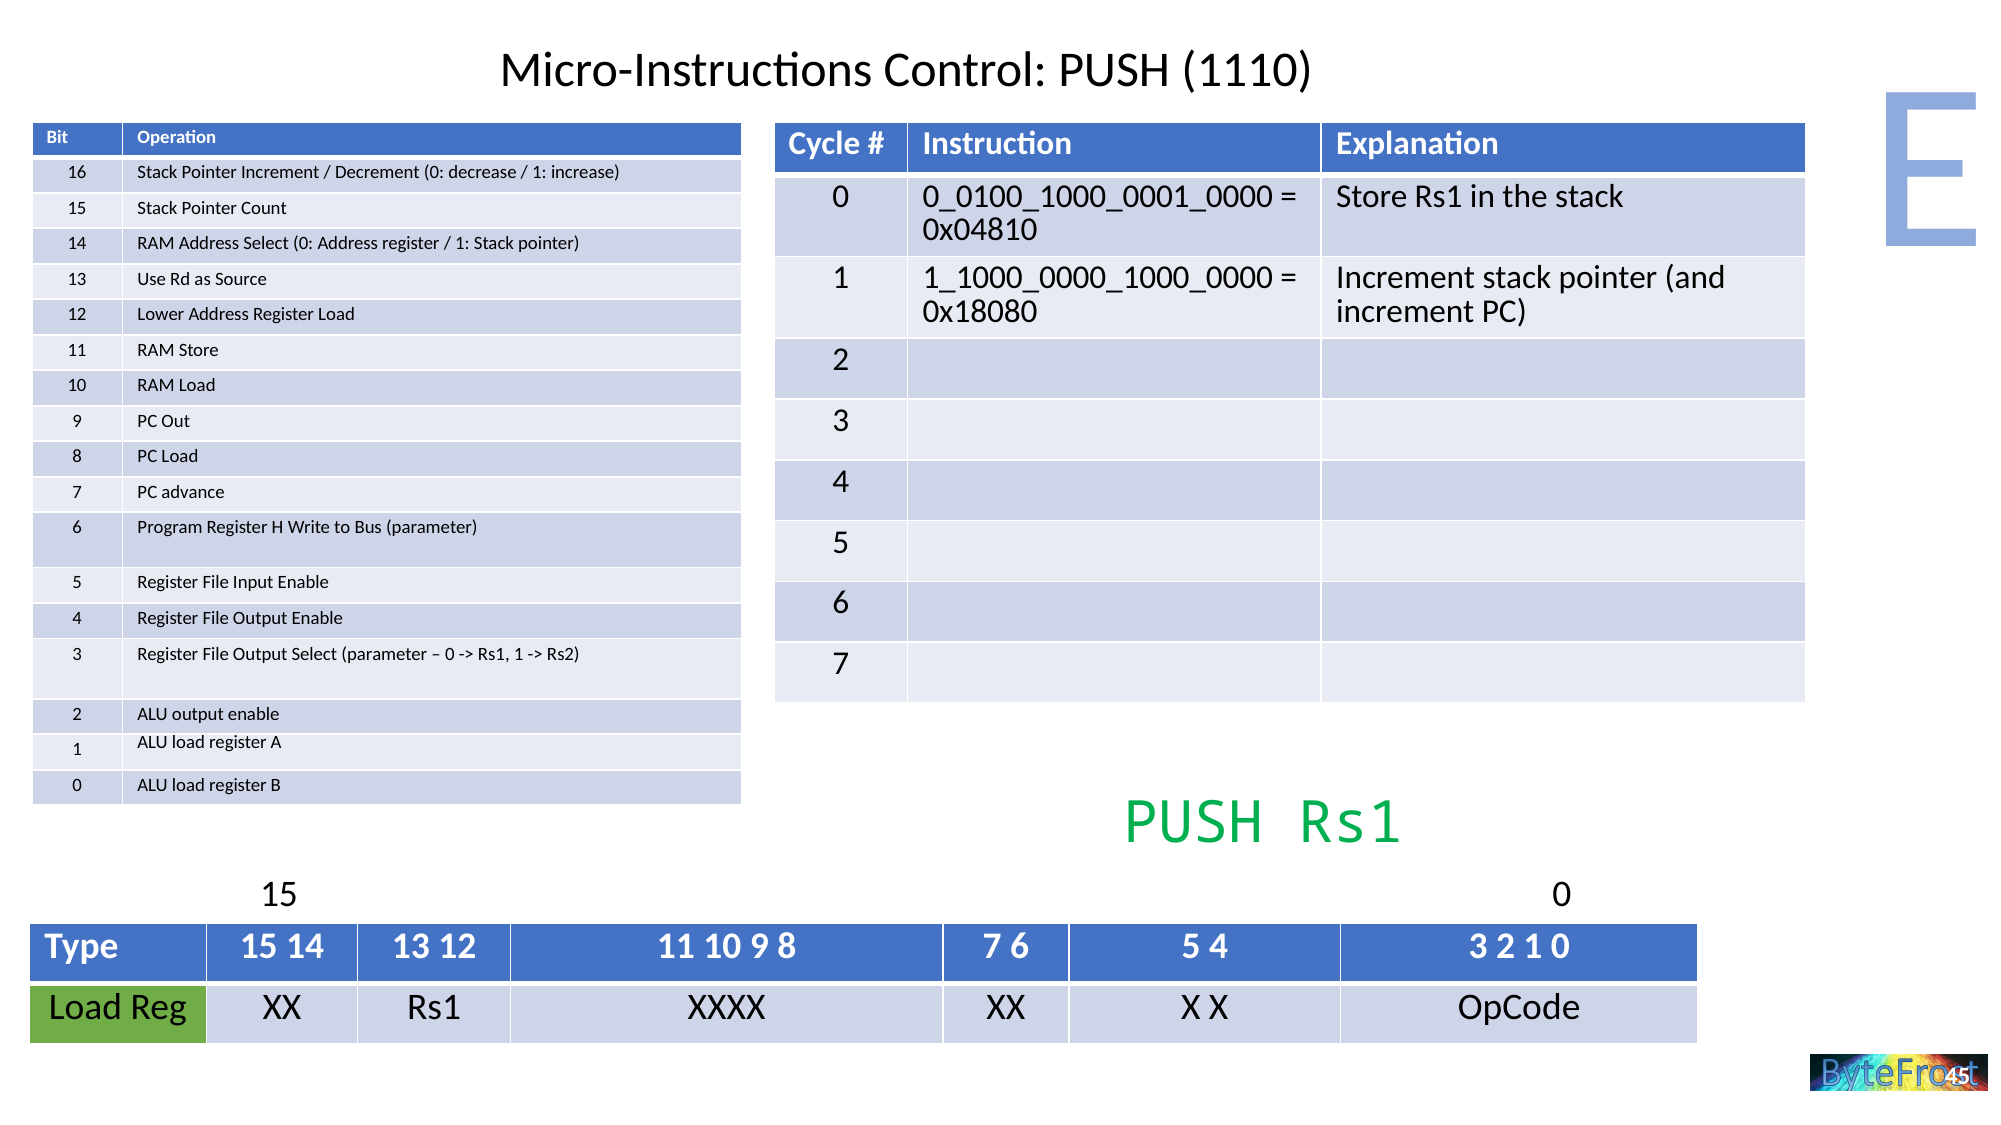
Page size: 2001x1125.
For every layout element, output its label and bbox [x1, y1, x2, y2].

table_cell [123, 568, 741, 602]
table_cell [123, 442, 741, 476]
table_cell [33, 478, 122, 511]
table_cell [33, 568, 122, 602]
table_cell [1322, 257, 1805, 337]
table_cell [33, 442, 122, 476]
table_cell [33, 700, 122, 733]
table_cell [123, 336, 741, 369]
table_cell [123, 265, 741, 298]
table_cell [33, 160, 122, 192]
table_cell [123, 371, 741, 405]
table_cell [775, 339, 907, 398]
table_cell [123, 735, 741, 769]
table_cell [123, 229, 741, 263]
table_cell [33, 735, 122, 769]
table_header [1070, 924, 1340, 981]
table_cell [123, 194, 741, 227]
subtitle [156, 35, 1657, 104]
table_cell [33, 407, 122, 440]
table_header [30, 924, 206, 981]
table_header [775, 123, 907, 172]
table_cell [33, 336, 122, 369]
table_cell [358, 986, 510, 1043]
table_cell [33, 604, 122, 638]
table_cell [1322, 582, 1805, 641]
table_cell [1322, 400, 1805, 459]
table_cell [33, 265, 122, 298]
table_header [1322, 123, 1805, 172]
table_cell [123, 300, 741, 334]
table_cell [908, 521, 1320, 581]
table_cell [123, 478, 741, 511]
table_cell [1322, 643, 1805, 702]
table_header [1341, 924, 1697, 981]
table_cell [1322, 339, 1805, 398]
table_cell [908, 178, 1320, 256]
table_header [207, 924, 357, 981]
table_cell [775, 400, 907, 459]
table_cell [207, 986, 357, 1043]
table_cell [123, 700, 741, 733]
table_cell [33, 639, 122, 698]
table_header [511, 924, 942, 981]
table_header [908, 123, 1320, 172]
table_cell [33, 513, 122, 567]
table_header [123, 123, 741, 155]
table_cell [1322, 178, 1805, 256]
table_header [358, 924, 510, 981]
table_cell [908, 582, 1320, 641]
table_cell [944, 986, 1068, 1043]
table_header [944, 924, 1068, 981]
table_cell [33, 229, 122, 263]
table_cell [775, 461, 907, 520]
table_cell [123, 771, 741, 804]
table_cell [908, 461, 1320, 520]
table_cell [123, 639, 741, 698]
table_cell [775, 643, 907, 702]
table_cell [908, 257, 1320, 337]
table_cell [30, 986, 206, 1043]
table_cell [33, 194, 122, 227]
table_cell [123, 407, 741, 440]
table_cell [33, 300, 122, 334]
table_cell [775, 521, 907, 581]
table_cell [123, 513, 741, 567]
slide_number [1535, 1044, 1986, 1105]
picture [1810, 1054, 1988, 1091]
table_cell [123, 160, 741, 192]
text_box [245, 776, 1590, 921]
table_cell [1341, 986, 1697, 1043]
table_cell [511, 986, 942, 1043]
table_cell [775, 582, 907, 641]
table_cell [908, 400, 1320, 459]
table_cell [775, 178, 907, 256]
table_cell [1322, 521, 1805, 581]
table_cell [775, 257, 907, 337]
table_cell [33, 371, 122, 405]
table_header [33, 123, 122, 155]
table_cell [33, 771, 122, 804]
table_cell [1070, 986, 1340, 1043]
text_box [1855, 0, 2000, 303]
table_cell [908, 643, 1320, 702]
table_cell [123, 604, 741, 638]
table_cell [1322, 461, 1805, 520]
table_cell [908, 339, 1320, 398]
